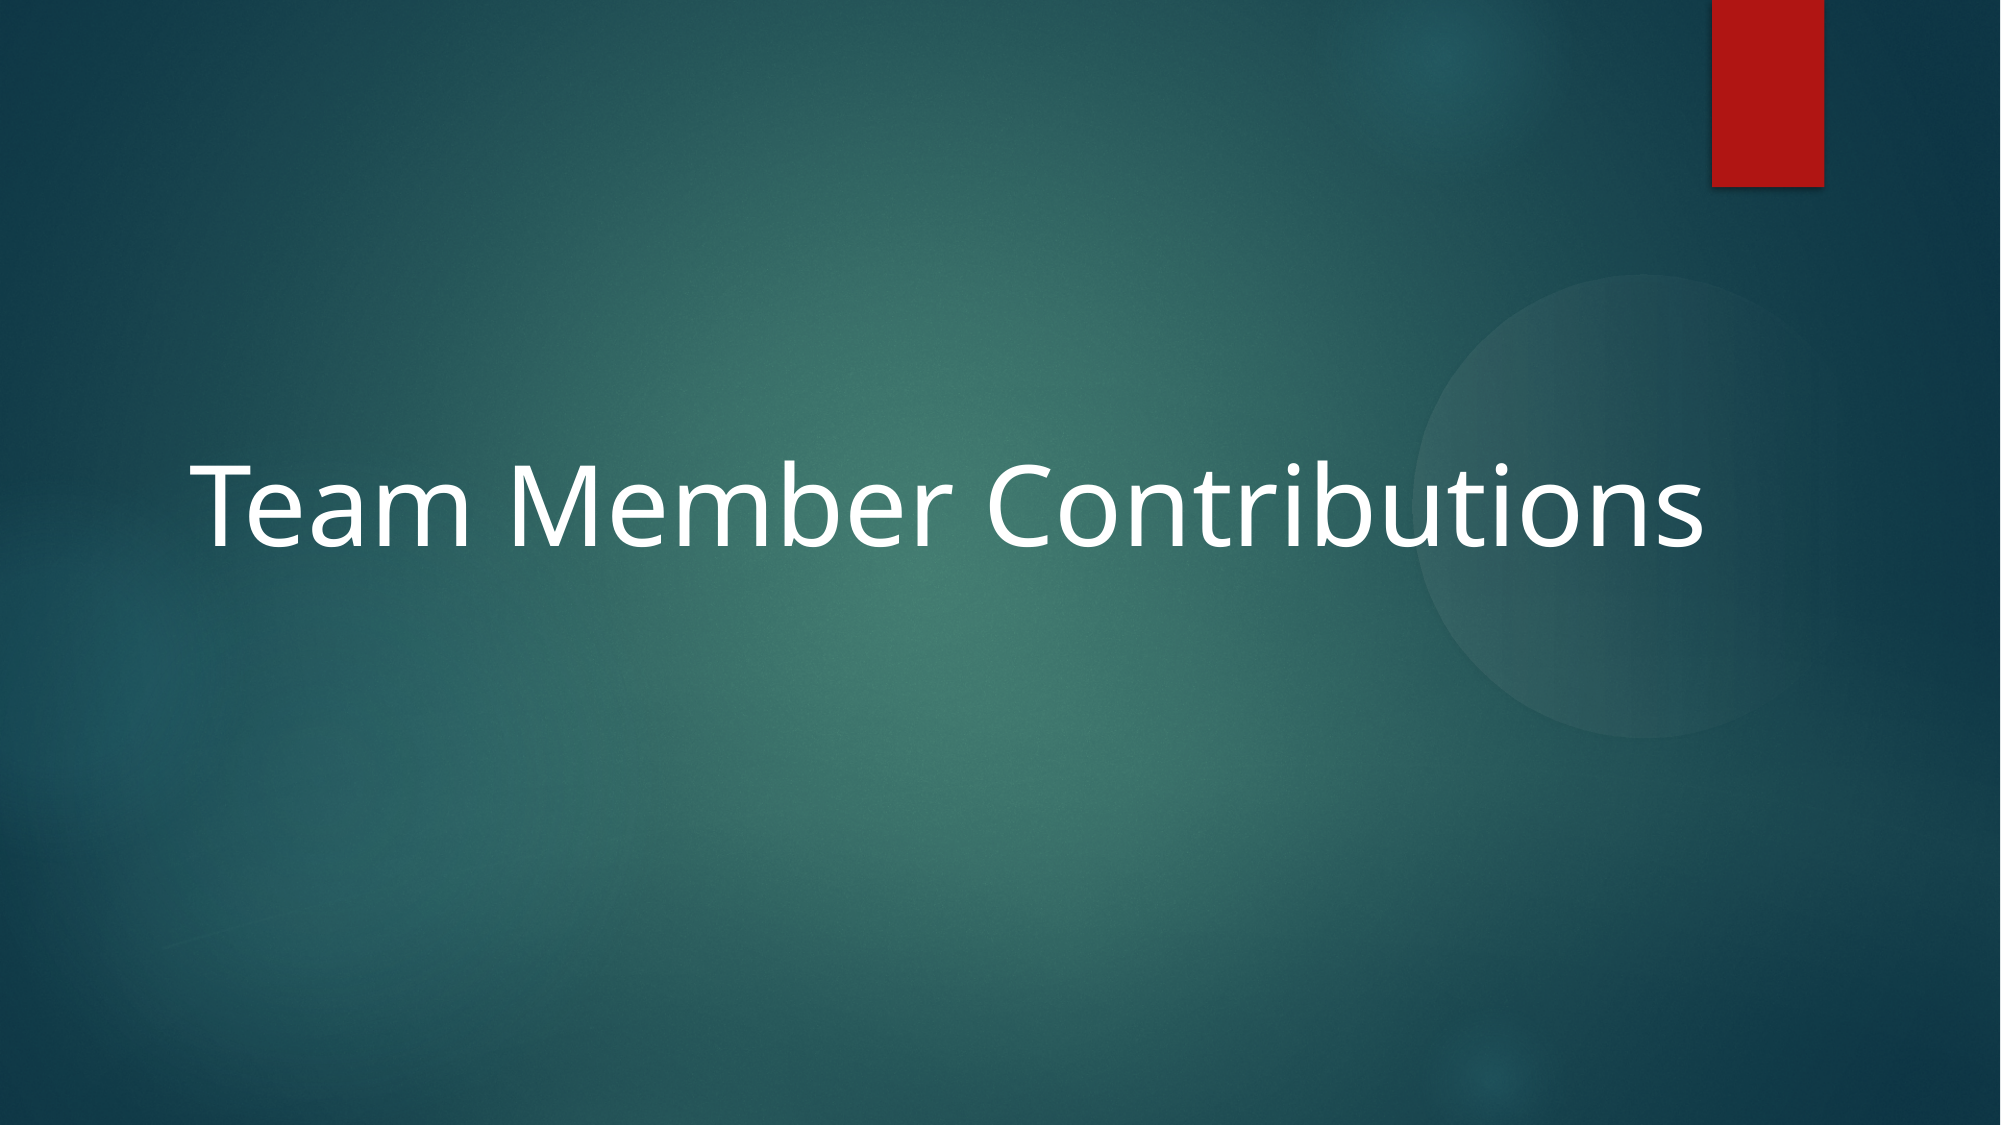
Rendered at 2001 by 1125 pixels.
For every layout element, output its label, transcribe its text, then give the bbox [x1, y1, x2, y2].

text_box Team Member Contributions [189, 237, 1805, 784]
picture [0, 0, 2001, 1125]
